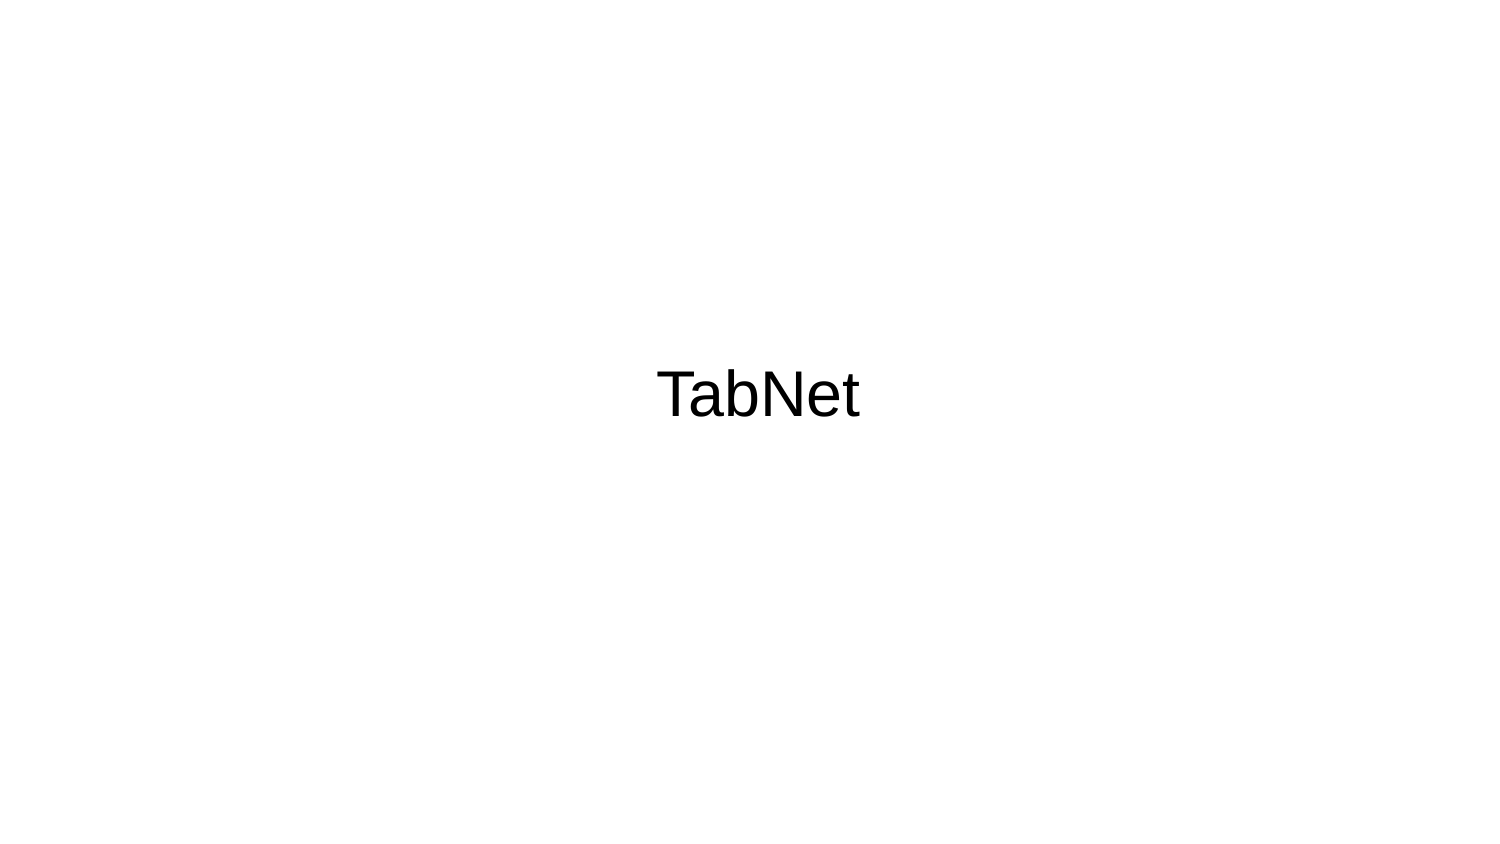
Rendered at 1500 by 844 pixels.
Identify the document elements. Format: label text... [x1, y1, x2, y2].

title TabNet [641, 336, 1052, 447]
